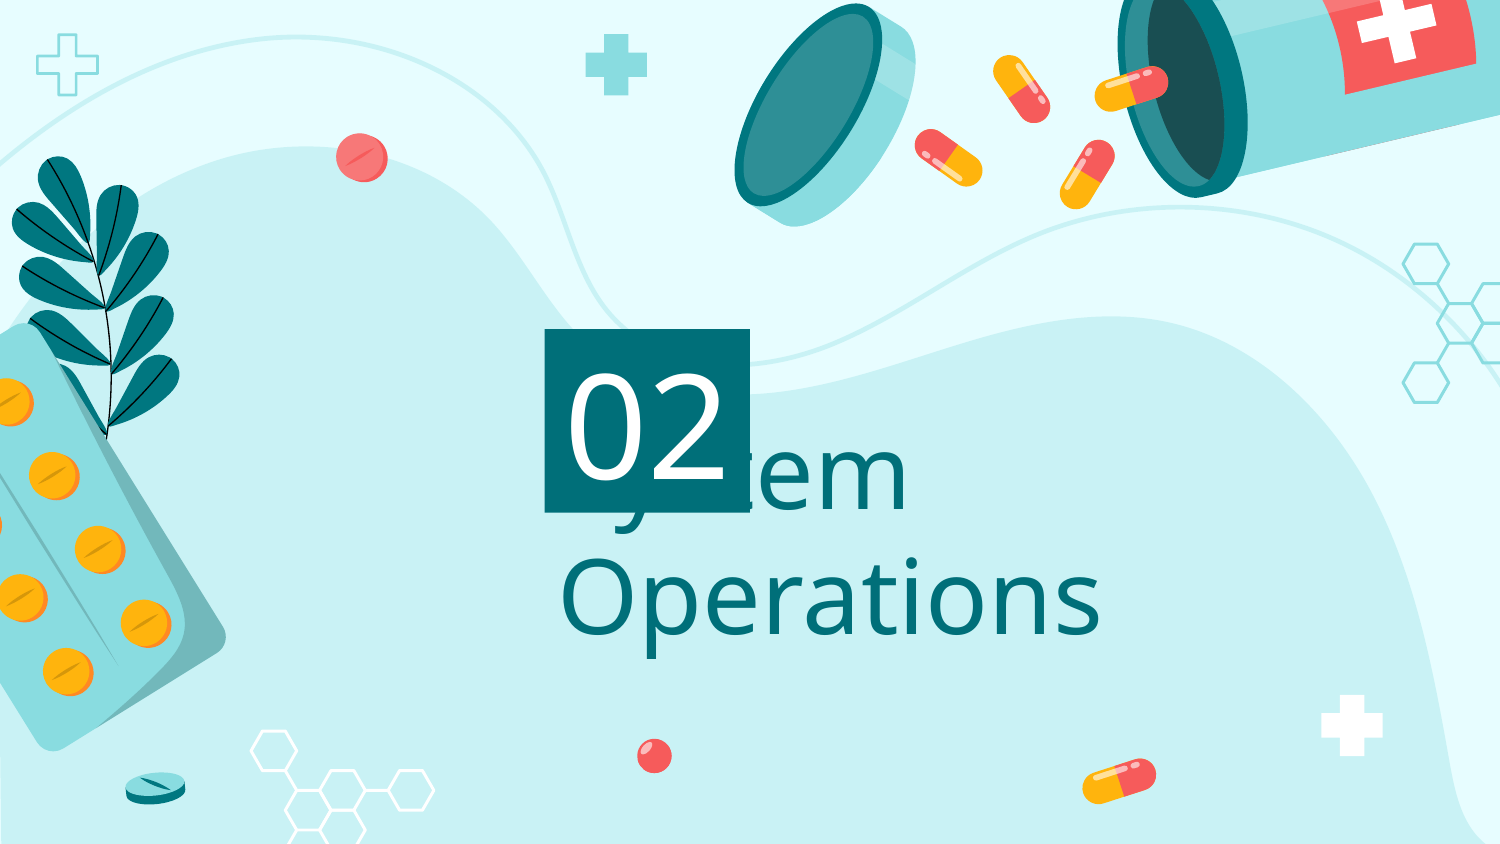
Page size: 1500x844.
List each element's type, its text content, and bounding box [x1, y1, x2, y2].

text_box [925, 120, 972, 196]
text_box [0, 322, 229, 752]
text_box 02 [544, 329, 750, 513]
title System Operations [542, 527, 1374, 671]
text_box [332, 133, 392, 183]
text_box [0, 181, 197, 321]
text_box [1063, 137, 1111, 213]
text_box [724, 0, 1500, 227]
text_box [998, 51, 1045, 127]
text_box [1108, 51, 1155, 127]
